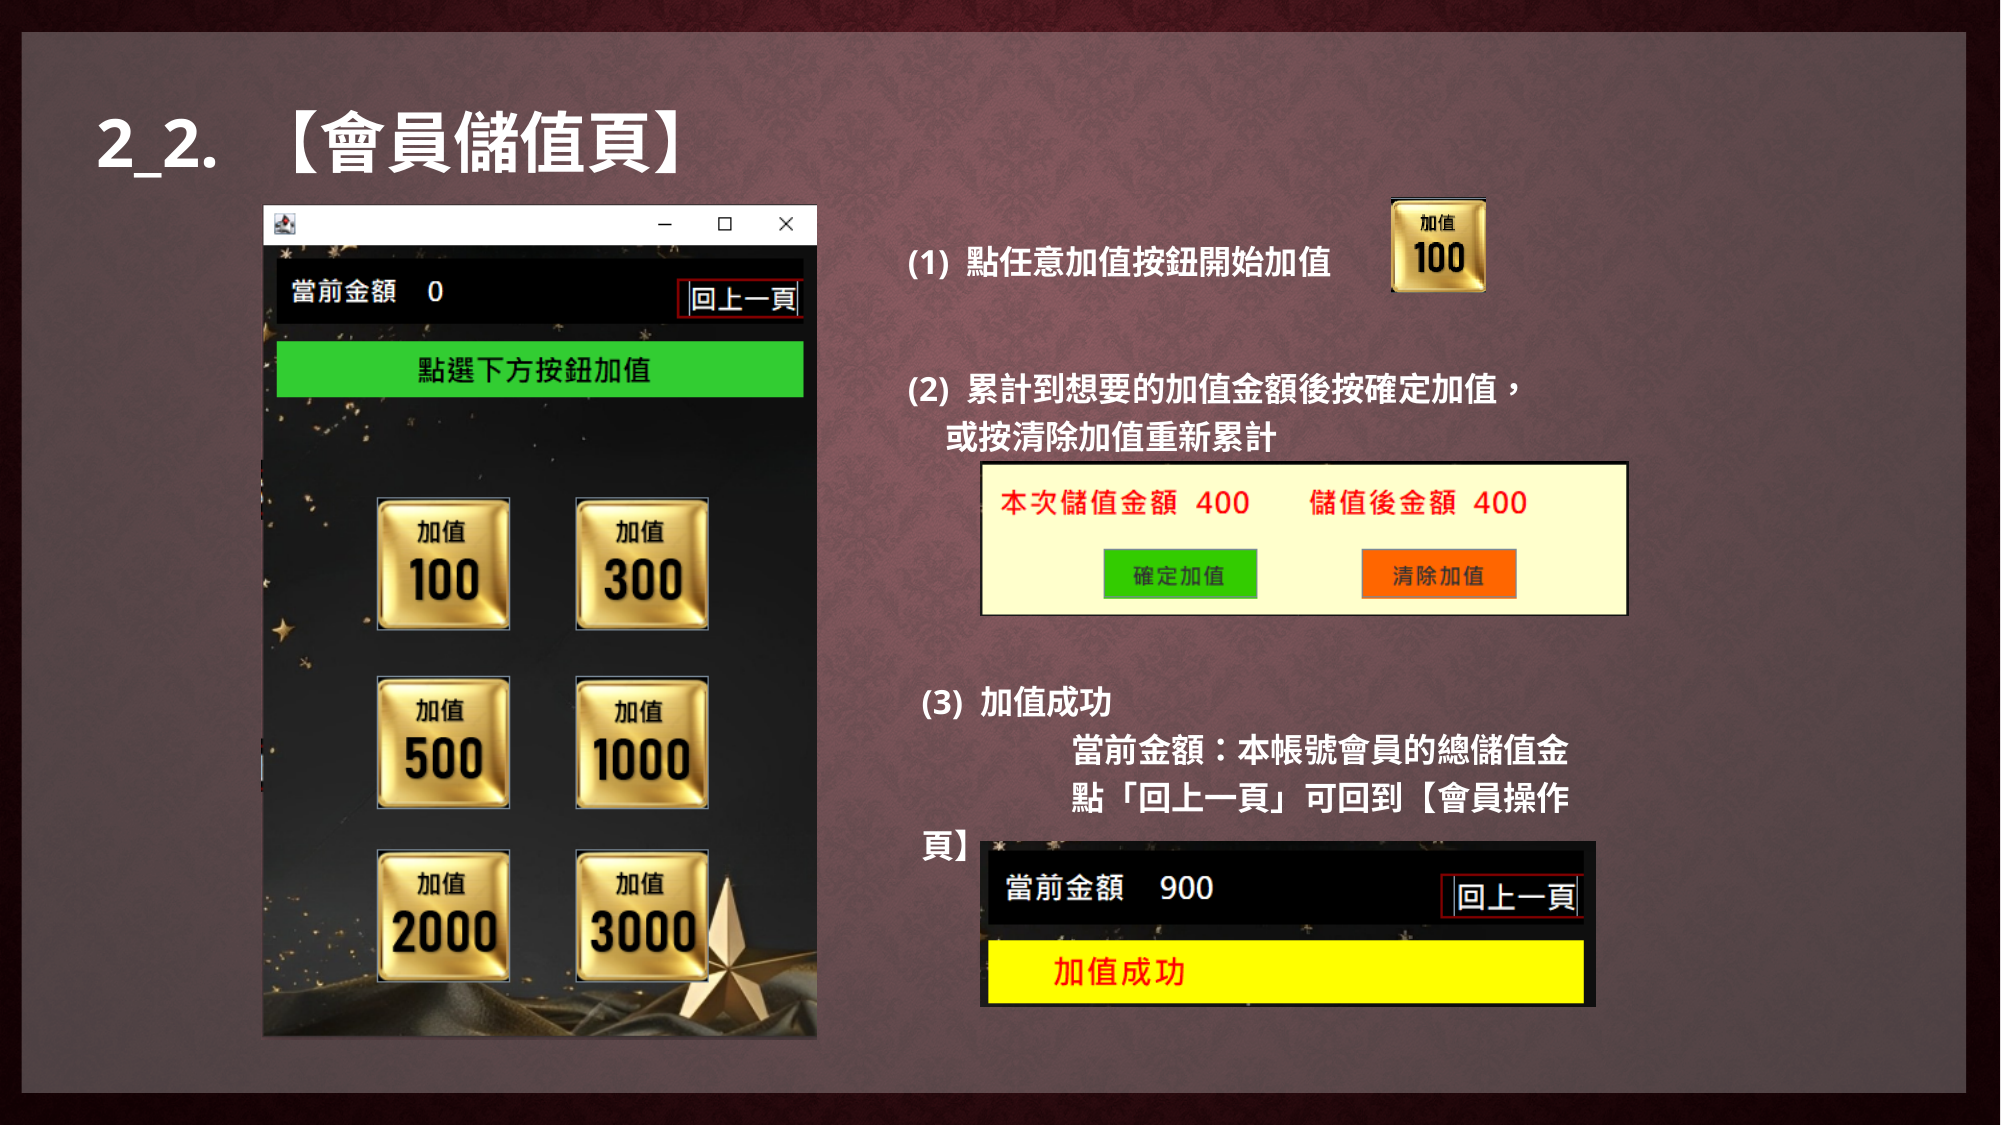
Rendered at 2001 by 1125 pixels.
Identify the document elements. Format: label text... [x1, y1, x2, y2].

picture [0, 0, 2001, 1125]
text_box (3) 加值成功 當前金額：本帳號會員的總儲值金 點「回上一頁」可回到【會員操作頁】 [906, 665, 1642, 831]
text_box (2) 累計到想要的加值金額後按確定加值， 或按清除加值重新累計 [892, 353, 1628, 462]
text_box 2_2. 【會員儲值頁】 [81, 77, 817, 173]
text_box [21, 32, 1967, 1093]
text_box (1) 點任意加值按鈕開始加值 [892, 225, 1628, 306]
